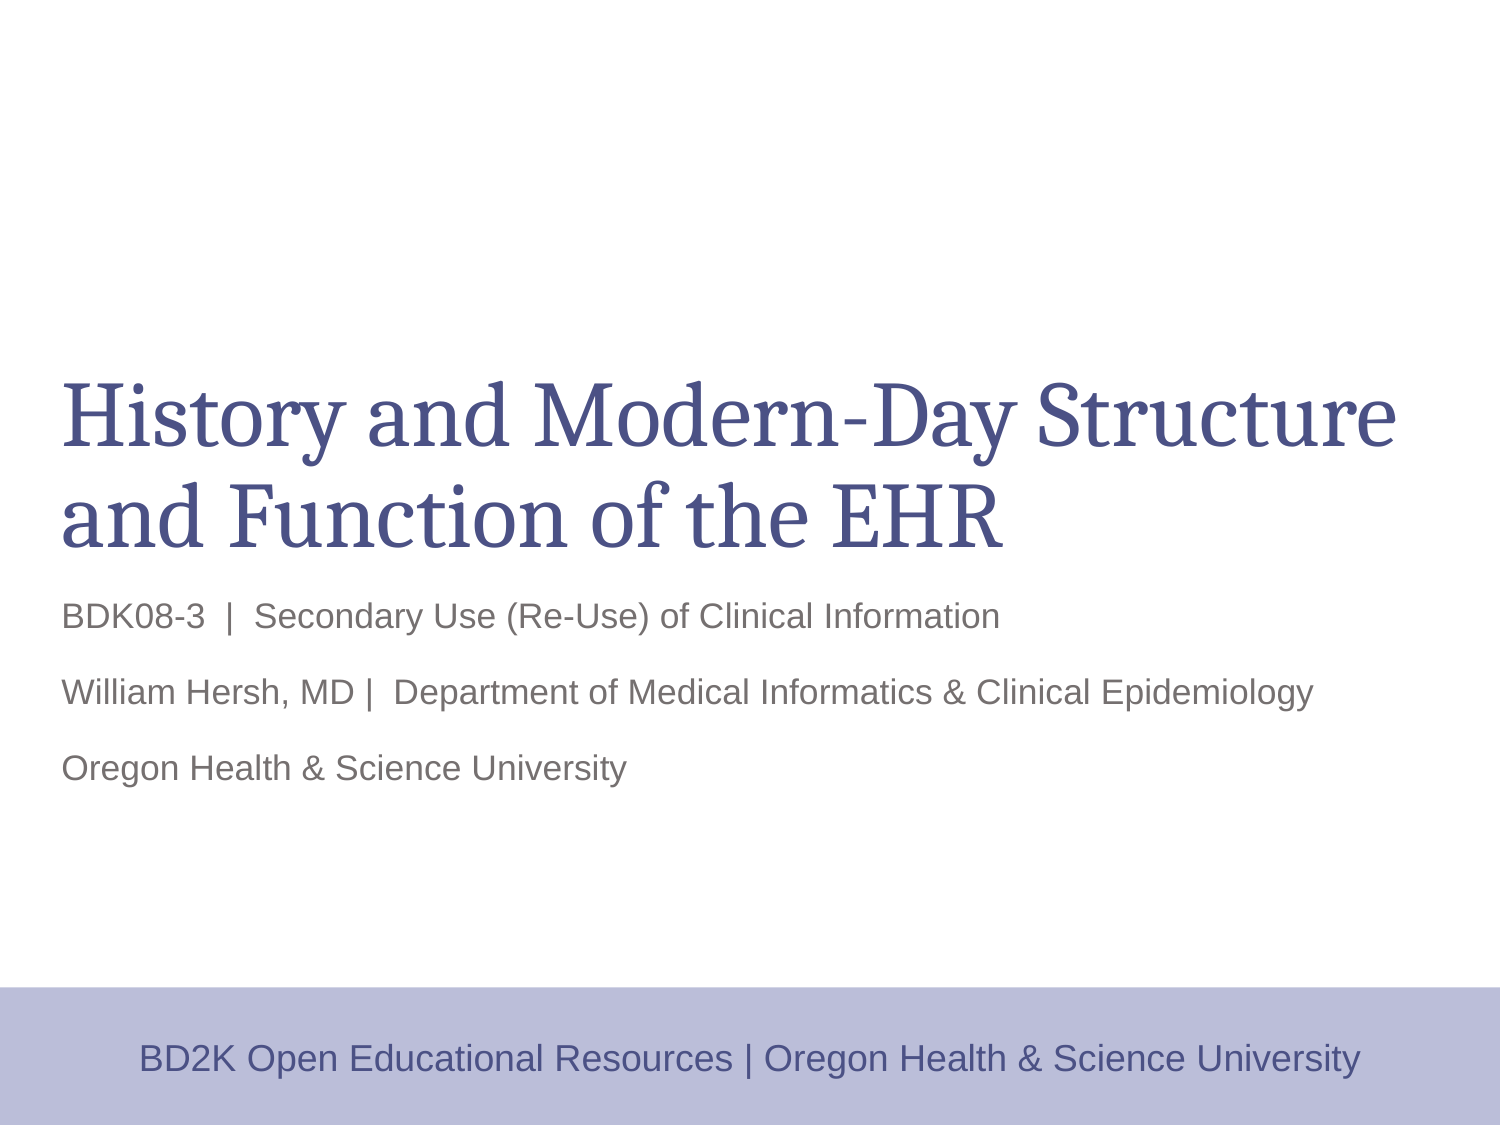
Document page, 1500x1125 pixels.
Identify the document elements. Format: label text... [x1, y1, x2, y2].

title History and Modern-Day Structure and Function of the EHR [46, 184, 1454, 576]
subtitle BDK08-3 | Secondary Use (Re-Use) of Clinical Information William Hersh, MD | Department of Medical Informatics & Clinical Epidemiology Oregon Health & Science University [46, 590, 1454, 863]
